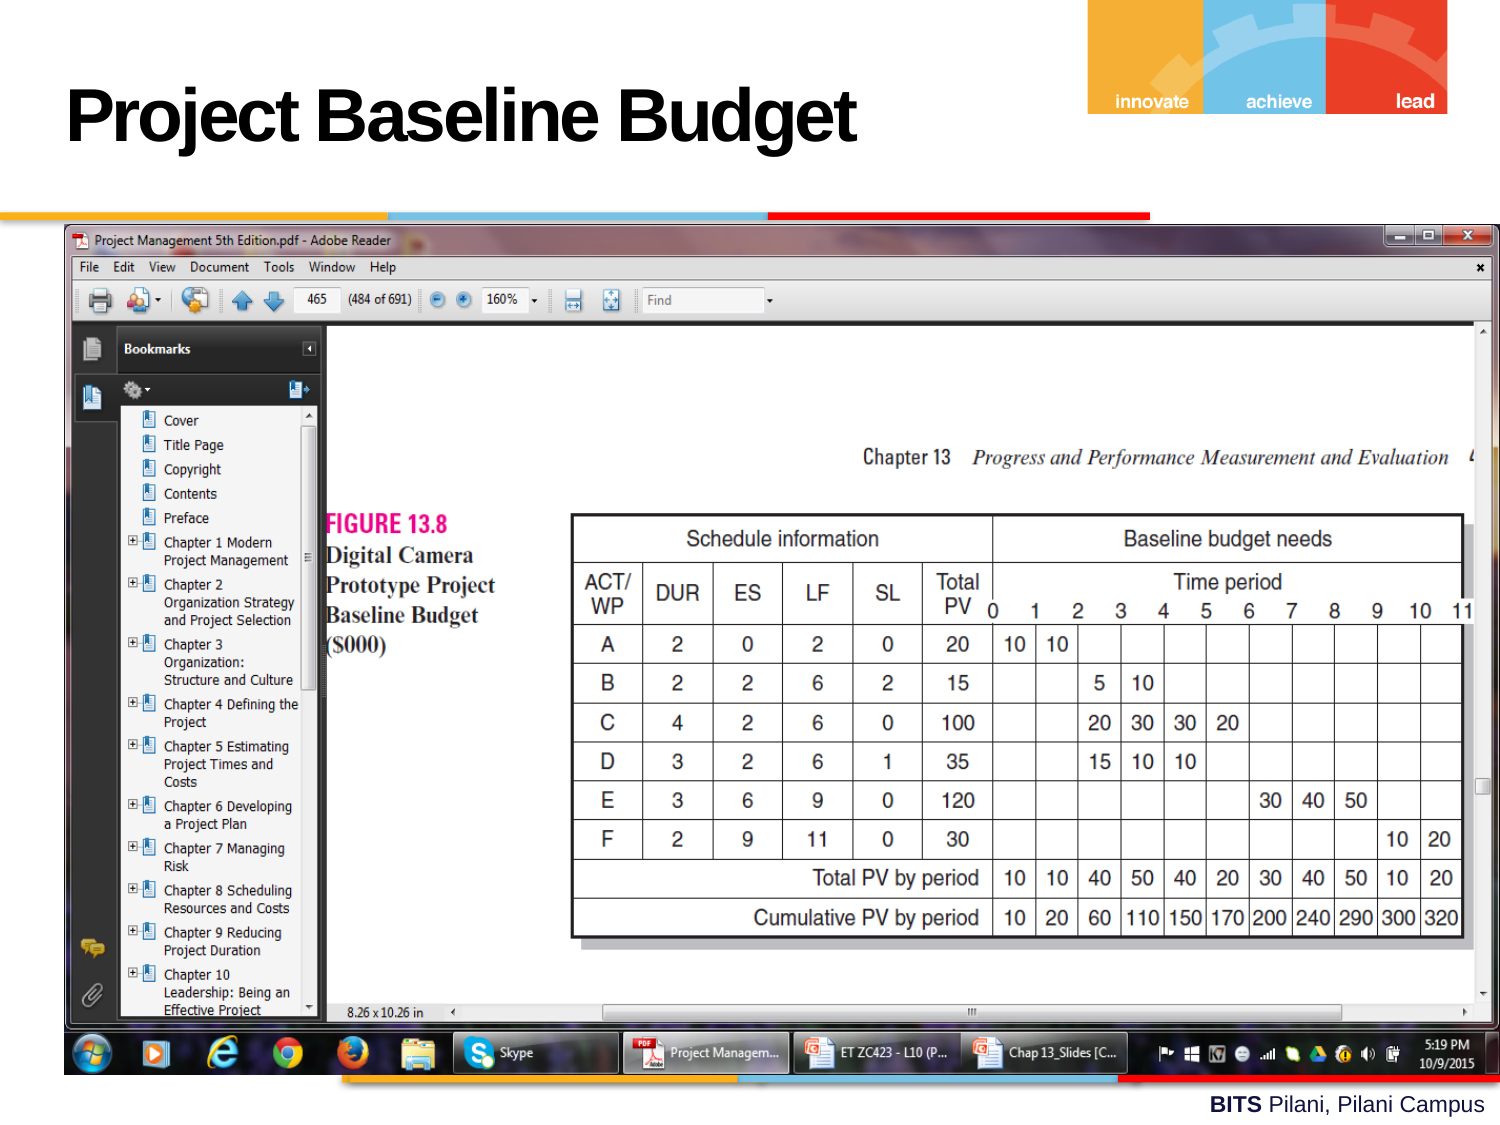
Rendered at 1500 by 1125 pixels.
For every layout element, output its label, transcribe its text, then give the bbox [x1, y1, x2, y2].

list Project Baseline Budget [50, 24, 1088, 213]
picture [1087, 0, 1448, 114]
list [64, 224, 1500, 1076]
